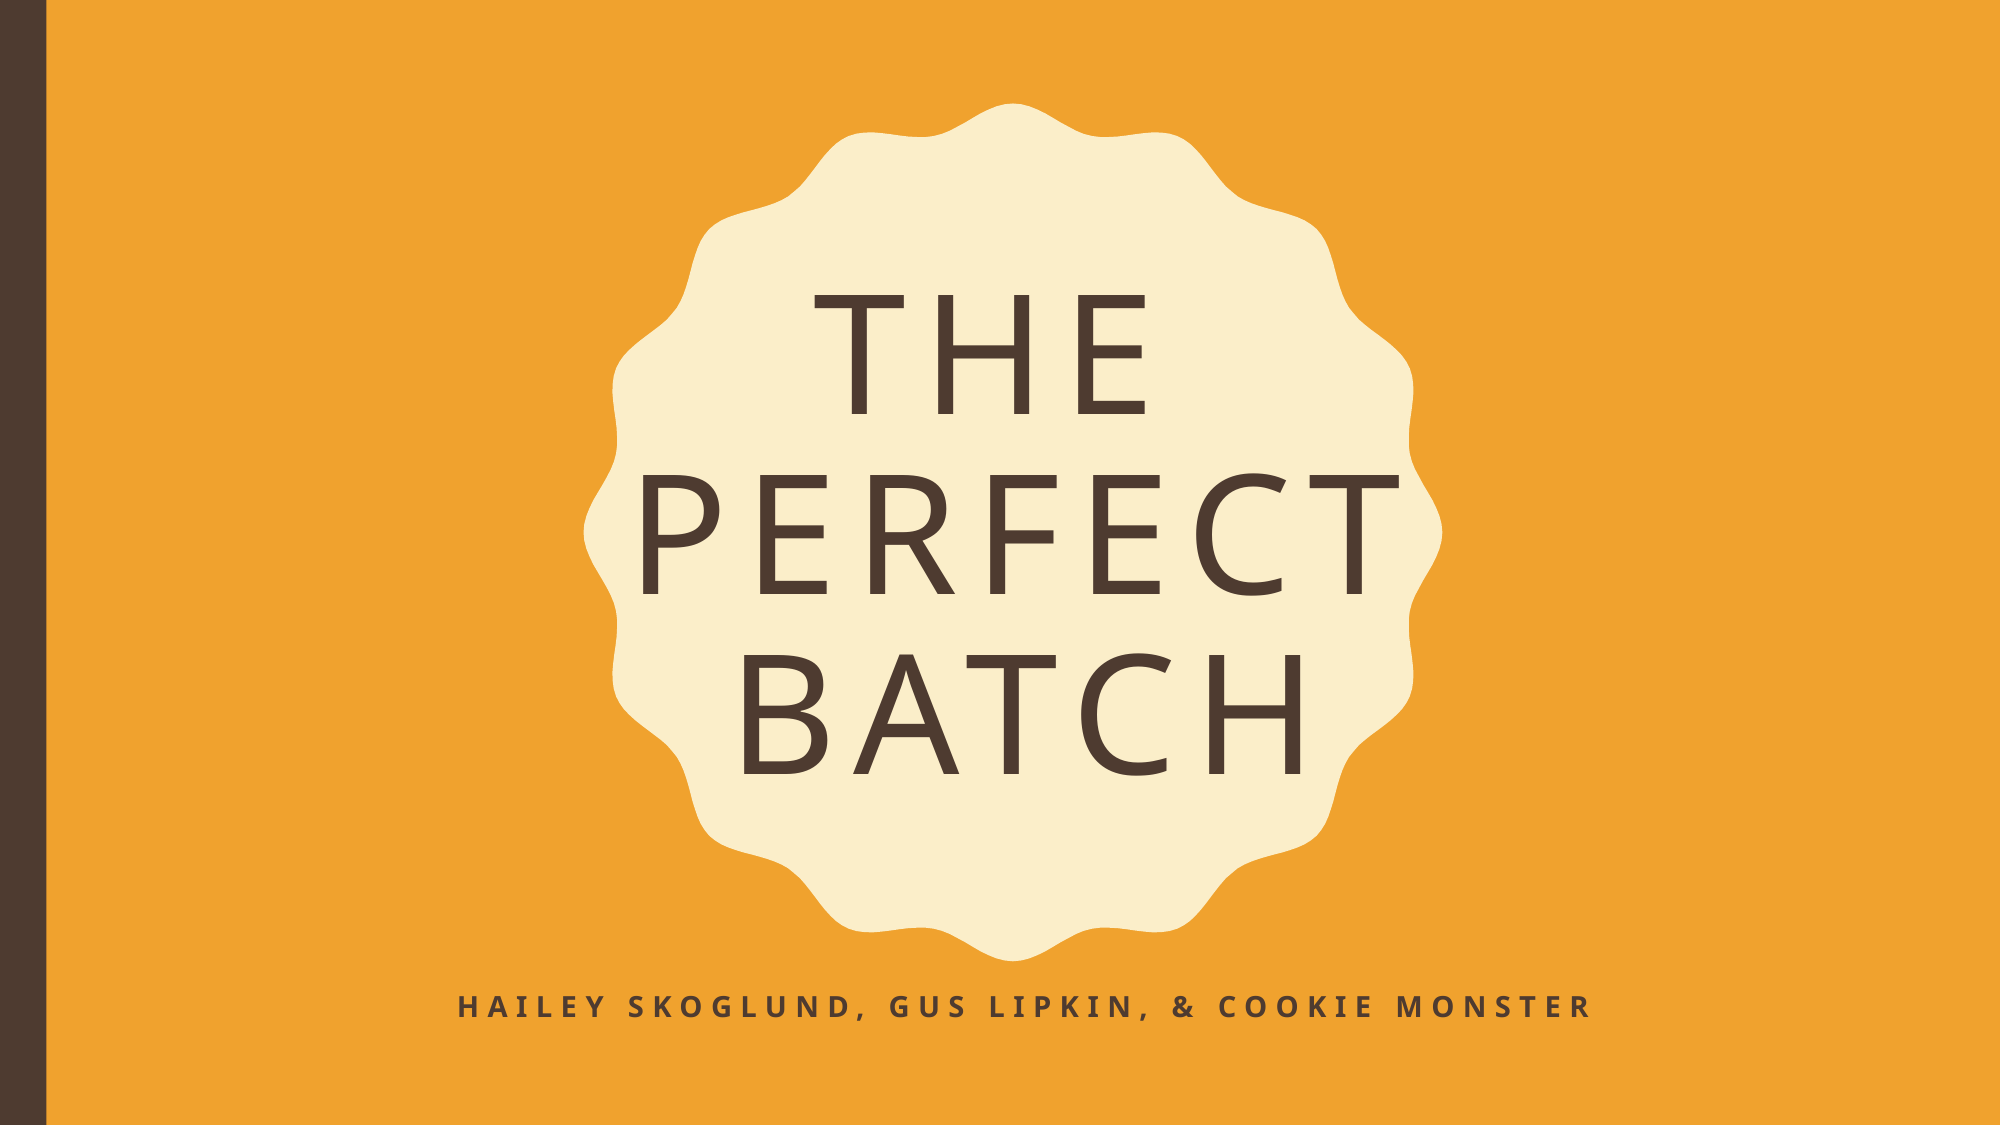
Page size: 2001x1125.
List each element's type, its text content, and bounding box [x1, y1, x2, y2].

subtitle Hailey Skoglund, Gus Lipkin, & Cookie Monster [363, 980, 1684, 1103]
title The Perfect Batch [176, 180, 1870, 902]
